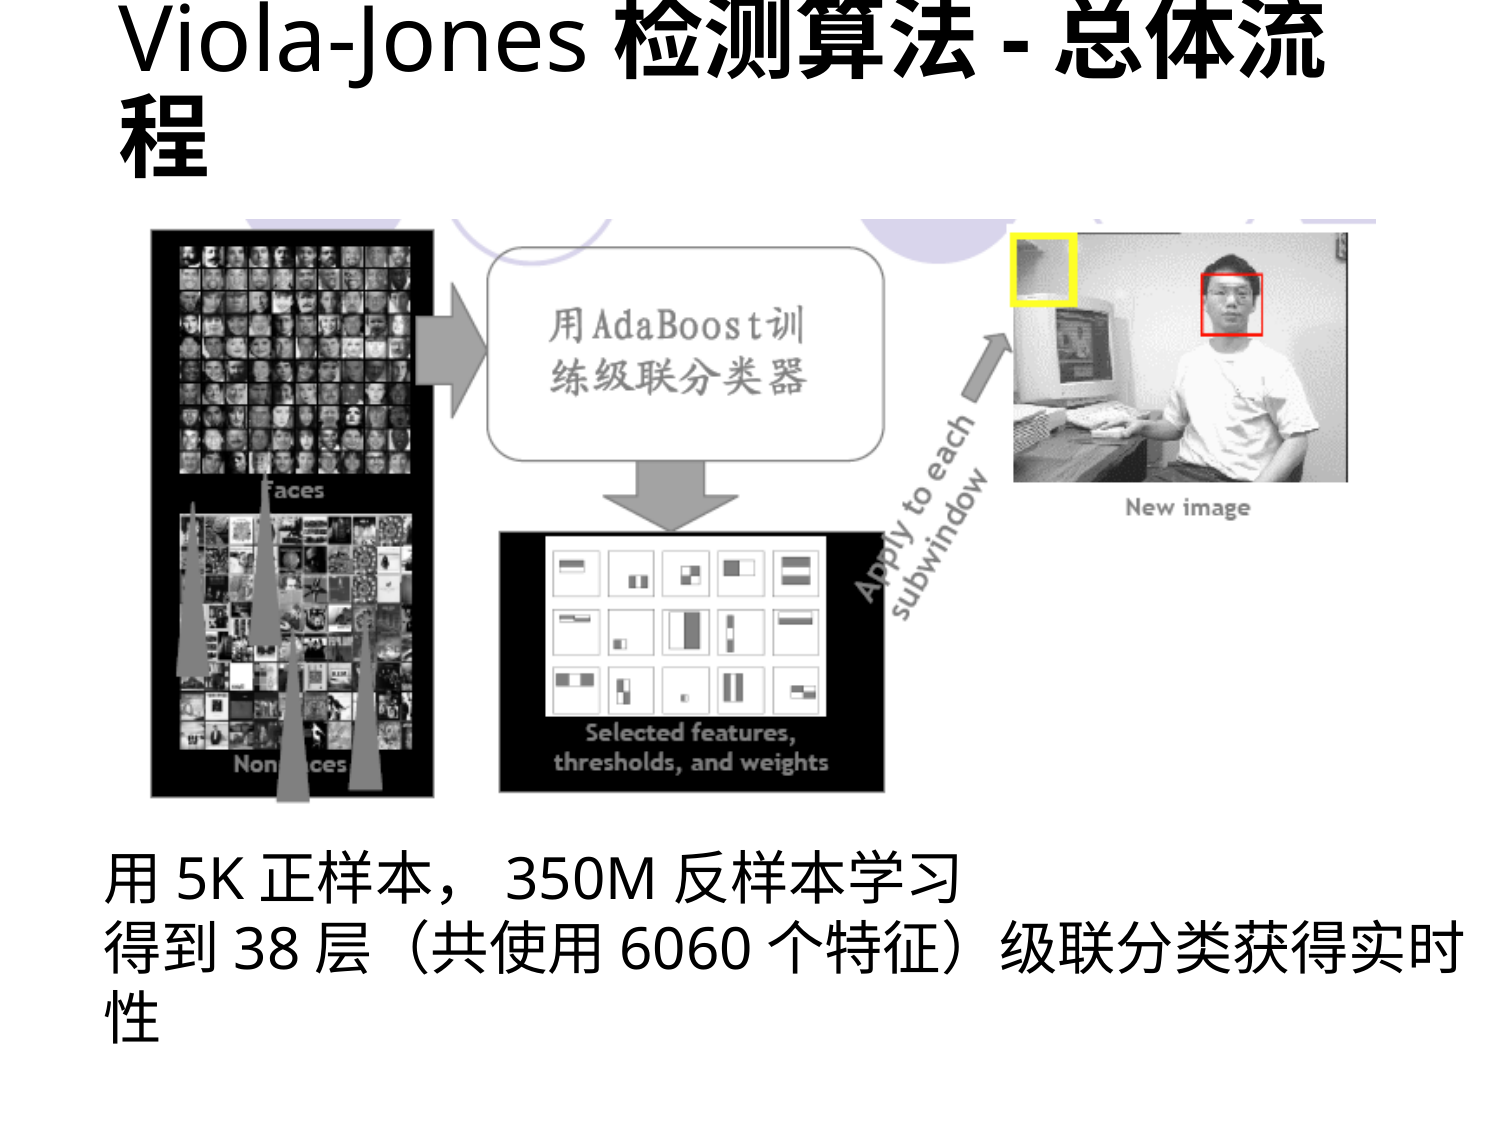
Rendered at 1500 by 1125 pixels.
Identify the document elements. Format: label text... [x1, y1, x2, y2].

text_box 用5K正样本，350M反样本学习 得到38层（共使用6060个特征）级联分类获得实时性 [88, 834, 1500, 1104]
picture [135, 219, 1376, 835]
title Viola-Jones检测算法-总体流程 [103, 0, 1397, 198]
